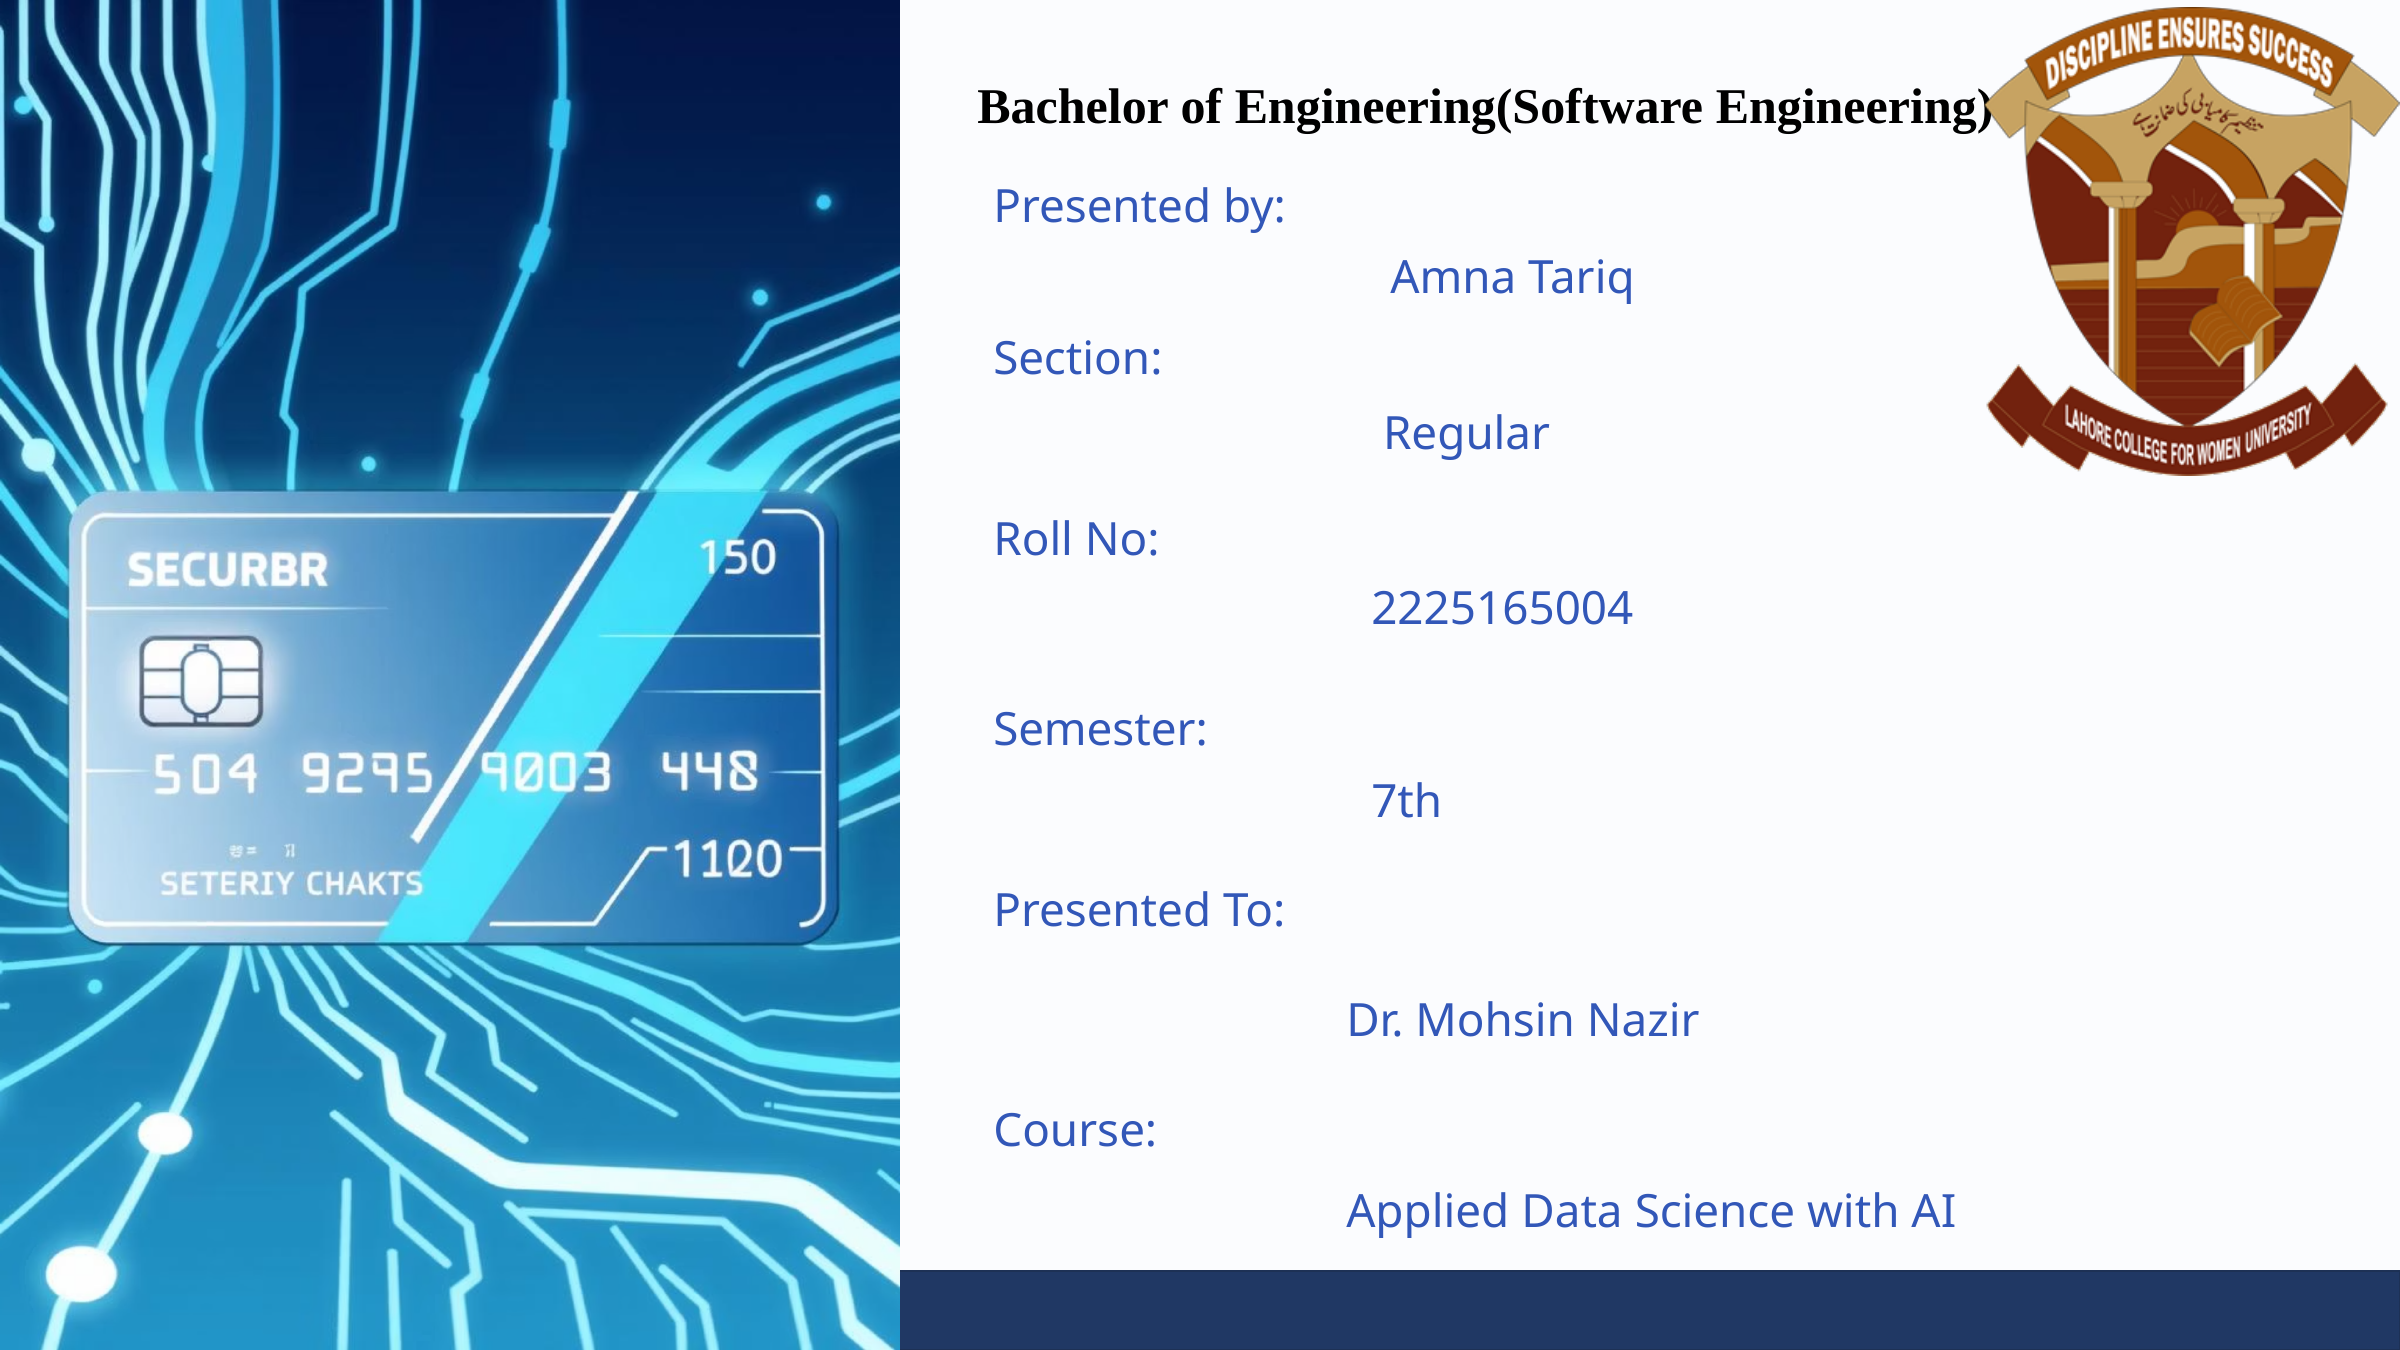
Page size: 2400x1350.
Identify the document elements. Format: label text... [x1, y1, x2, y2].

text_box Semester: [993, 697, 1700, 756]
text_box Roll No: [993, 507, 1700, 566]
text_box Section: [993, 326, 1700, 385]
text_box Regular [1371, 401, 1984, 460]
picture [0, 0, 900, 1350]
text_box Bachelor of Engineering(Software Engineering) [962, 65, 1984, 141]
text_box Dr. Mohsin Nazir [1346, 988, 2052, 1047]
text_box Presented by: [993, 173, 1700, 233]
text_box Amna Tariq [1042, 245, 1749, 304]
picture [1984, 7, 2400, 477]
text_box 2225165004 [1371, 576, 2077, 635]
text_box 7th [1371, 768, 2077, 827]
text_box [900, 1270, 2400, 1350]
text_box Presented To: [993, 878, 1700, 937]
text_box Applied Data Science with AI [1346, 1179, 2052, 1238]
text_box Course: [993, 1098, 1700, 1157]
